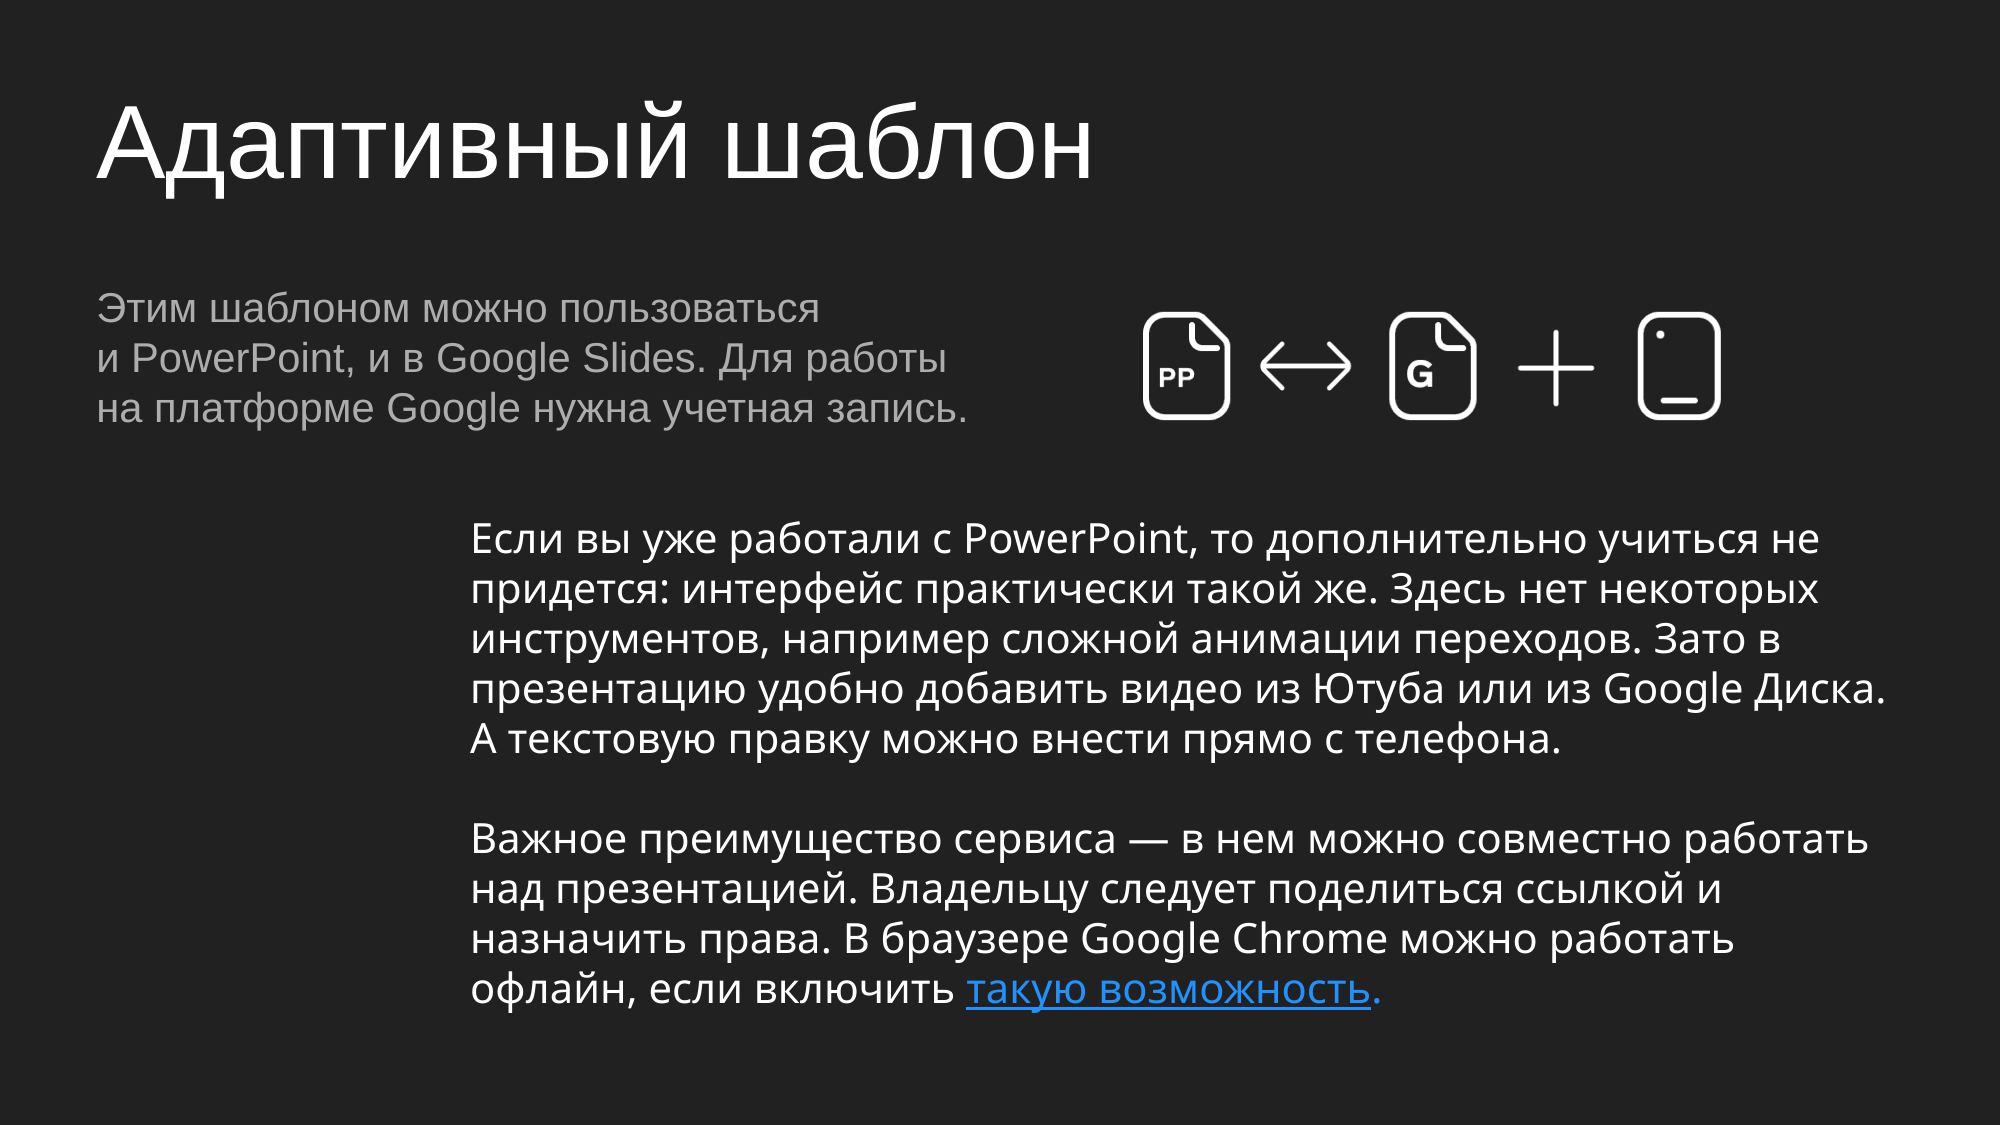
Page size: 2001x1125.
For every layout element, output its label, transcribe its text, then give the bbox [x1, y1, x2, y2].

text_box Если вы уже работали с PowerPoint, то дополнительно учиться не придется: интерфейс практически такой же. Здесь нет некоторых инструментов, например сложной анимации переходов. Зато в презентацию удобно добавить видео из Ютуба или из Google Диска. А текстовую правку можно внести прямо с телефона. Важное преимущество сервиса — в нем можно совместно работать над презентацией. Владельцу следует поделиться ссылкой и назначить права. В браузере Google Chrome можно работать офлайн, если включить такую возможность. [470, 511, 1904, 1032]
picture [1120, 299, 1746, 434]
list Этим шаблоном можно пользоваться и PowerPoint, и в Google Slides. Для работы на платформе Google нужна учетная запись. [96, 280, 1904, 1012]
title Адаптивный шаблон [96, 98, 1904, 214]
